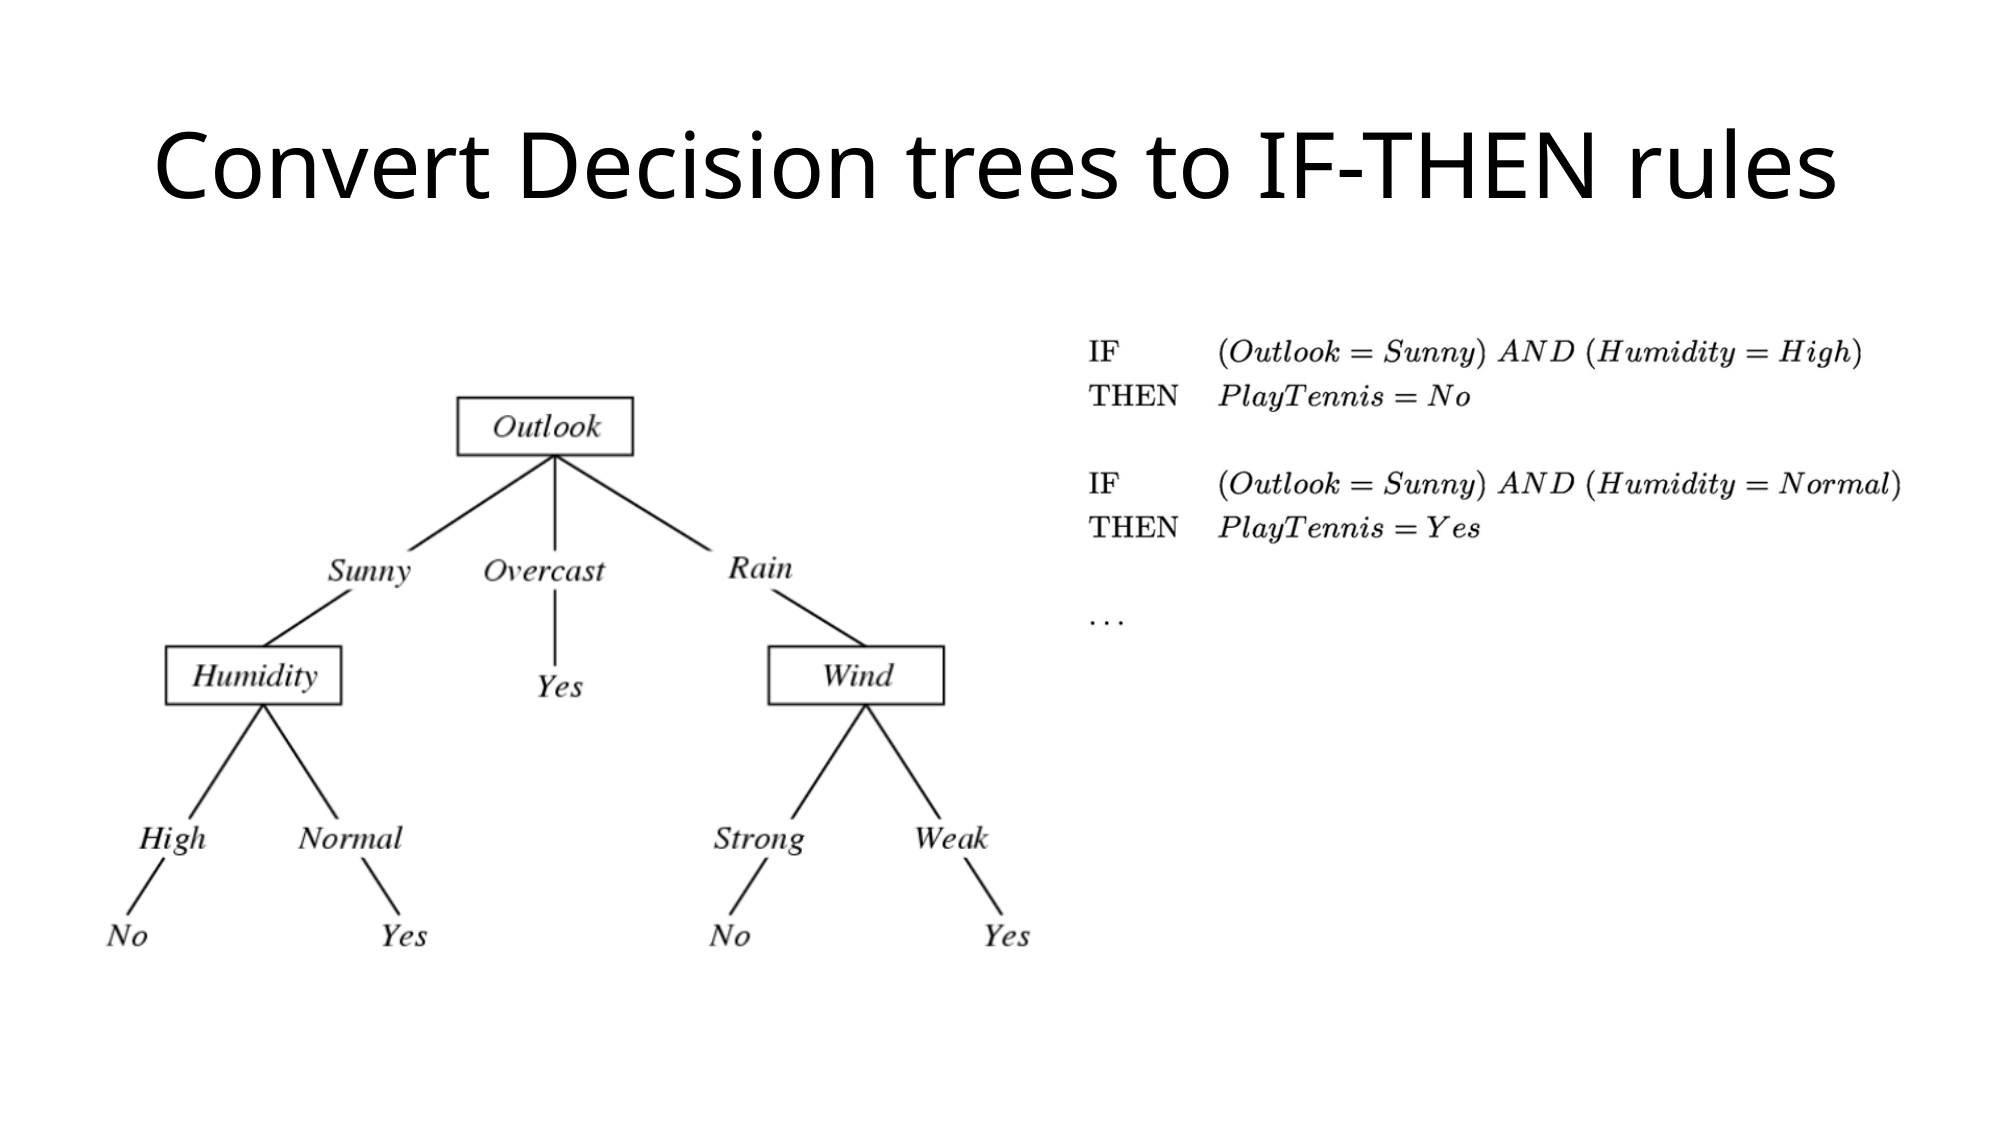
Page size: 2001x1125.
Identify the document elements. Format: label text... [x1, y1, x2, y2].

picture [38, 393, 1060, 983]
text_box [1059, 299, 1934, 642]
title Convert Decision trees to IF-THEN rules [137, 59, 1863, 278]
